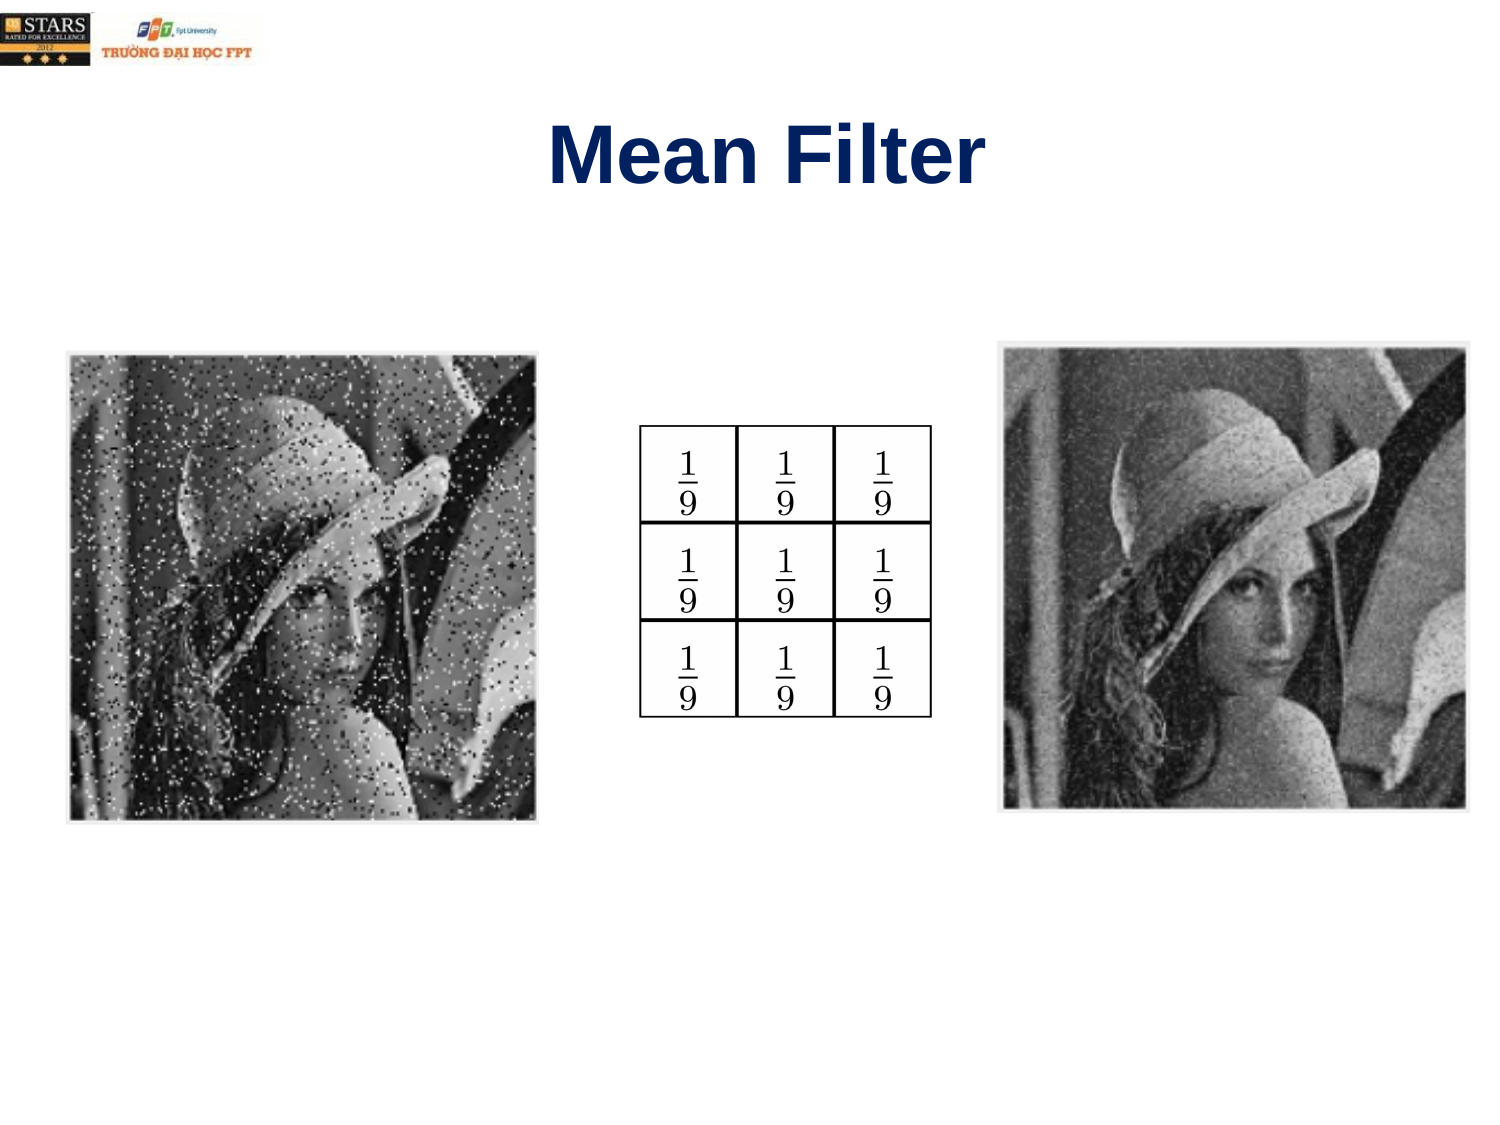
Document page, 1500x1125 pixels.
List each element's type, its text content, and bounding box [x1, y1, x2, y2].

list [993, 337, 1471, 813]
picture [62, 349, 539, 825]
picture [637, 424, 934, 719]
title Mean Filter [80, 97, 1431, 203]
picture [0, 12, 263, 66]
